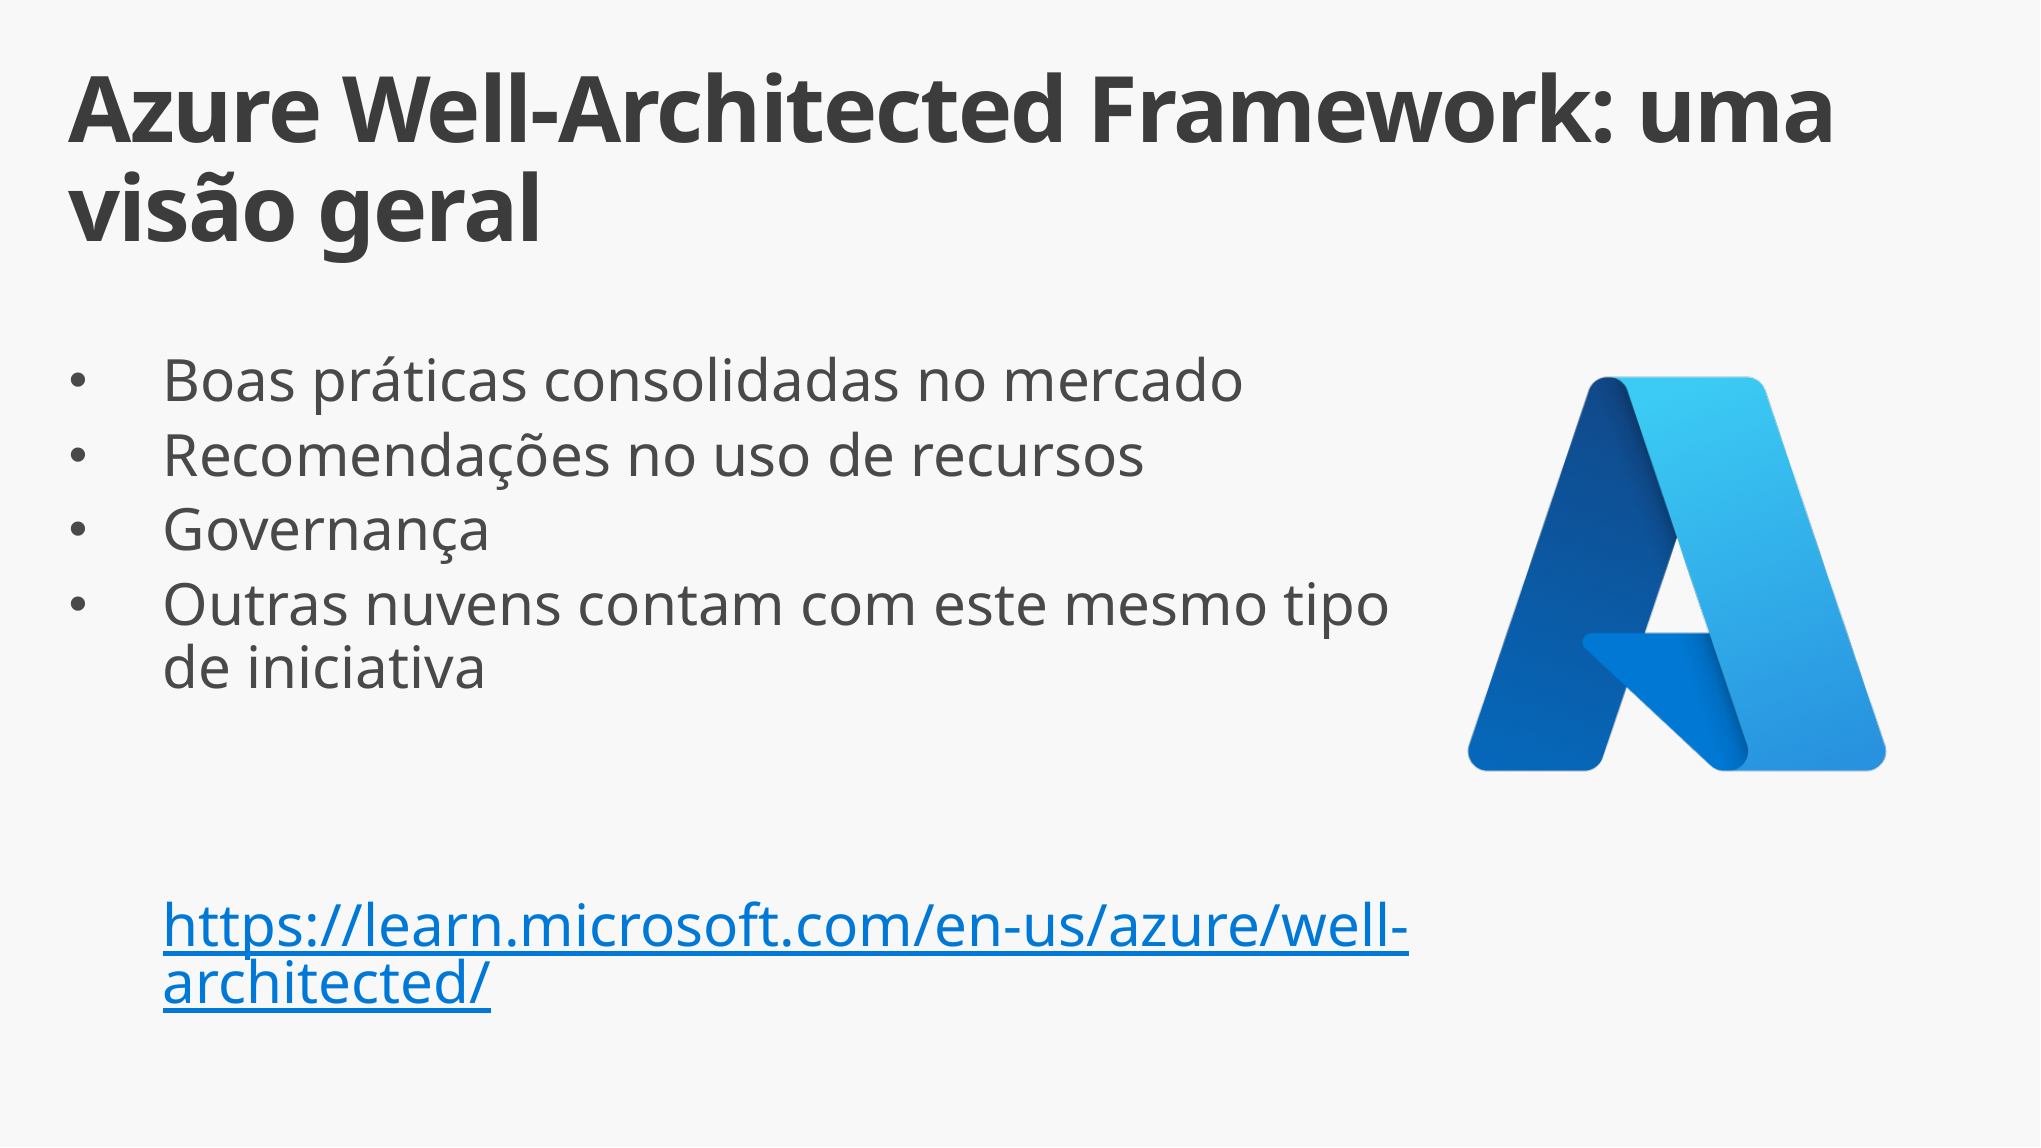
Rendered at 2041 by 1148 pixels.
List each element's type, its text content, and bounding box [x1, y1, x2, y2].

list Boas práticas consolidadas no mercado Recomendações no uso de recursos Governança Outras nuvens contam com este mesmo tipo de iniciativa https://learn.microsoft.com/en-us/azure/well-architected/ [45, 336, 1458, 1148]
picture [1414, 310, 1940, 837]
title Azure Well-Architected Framework: uma visão geral [45, 48, 1996, 199]
